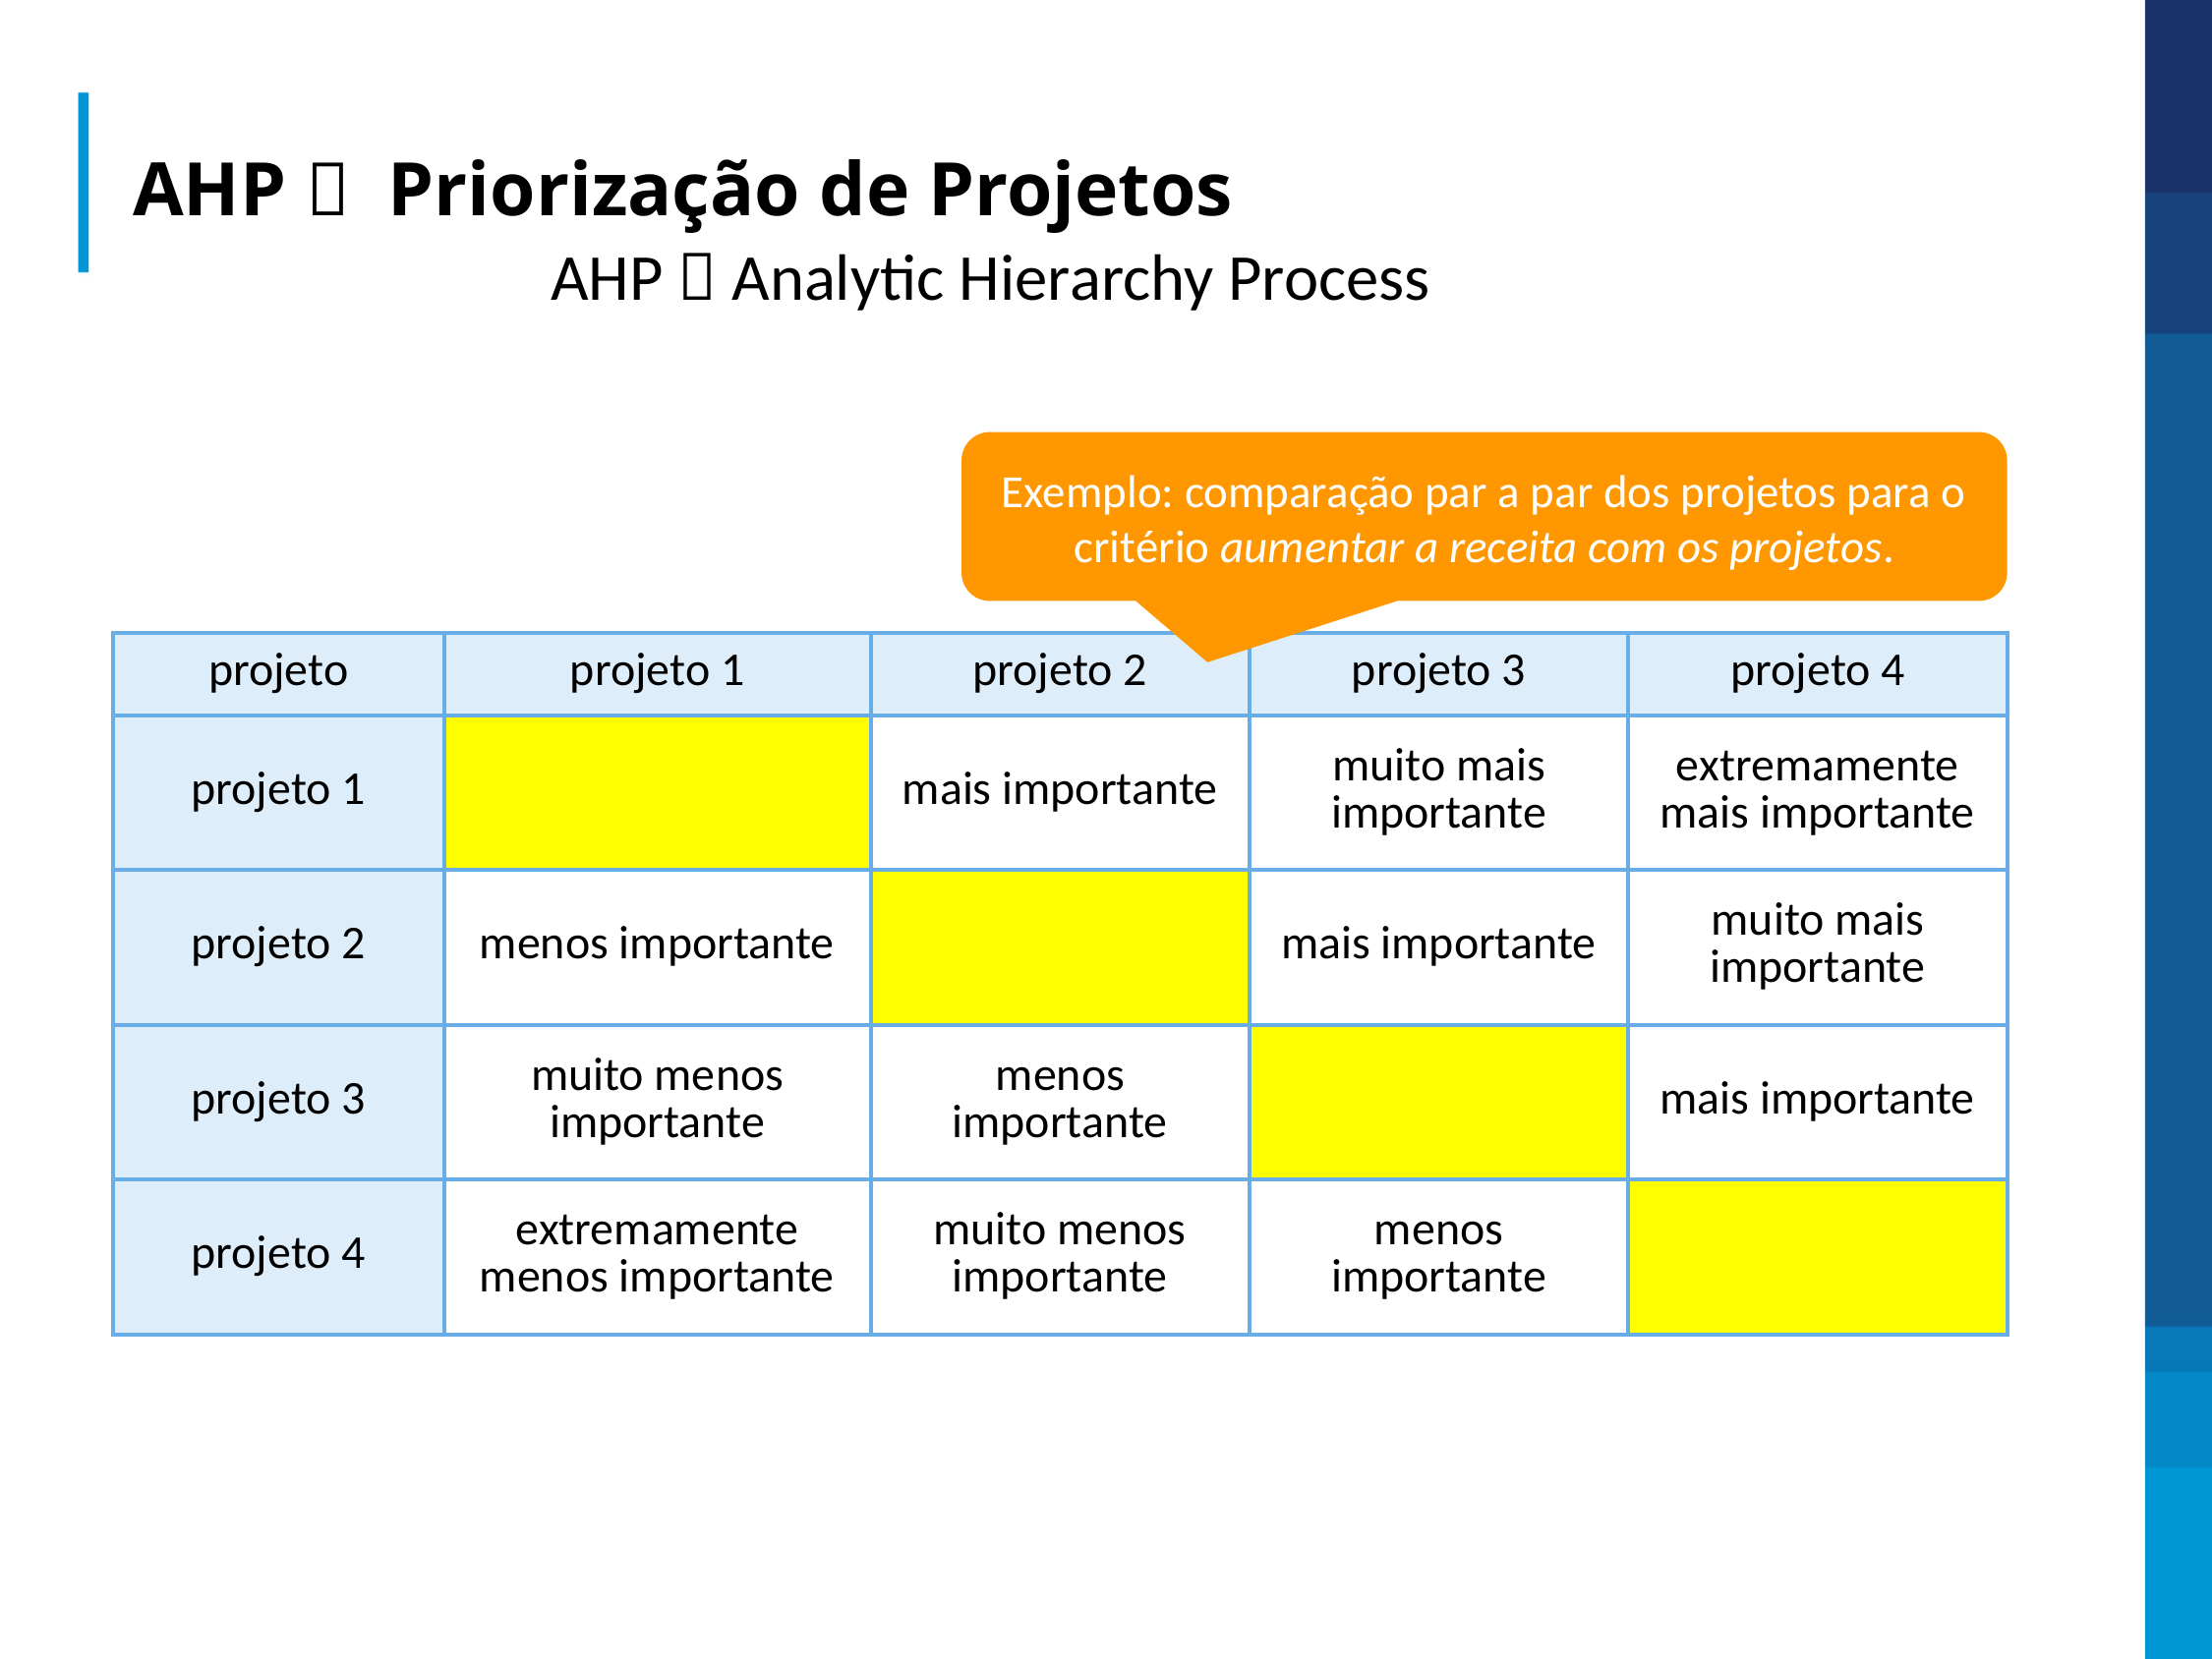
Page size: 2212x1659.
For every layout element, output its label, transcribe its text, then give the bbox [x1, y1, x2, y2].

table_cell [873, 872, 1248, 1023]
table_cell menos importante [446, 872, 869, 1023]
text_box Exemplo: comparação par a par dos projetos para o critério aumentar a receita com os projetos. [961, 431, 2008, 662]
table_cell muito menos importante [873, 1181, 1248, 1333]
table_header projeto [115, 635, 442, 714]
table_cell muito mais importante [1630, 872, 2006, 1023]
table_header projeto 4 [1630, 635, 2006, 714]
table_cell menos importante [1252, 1181, 1626, 1333]
table_cell mais importante [1630, 1027, 2006, 1177]
table_cell [1630, 1181, 2006, 1333]
table_cell muito mais importante [1252, 717, 1626, 868]
table_cell muito menos importante [446, 1027, 869, 1177]
table_cell projeto 3 [115, 1027, 442, 1177]
table_header projeto 1 [446, 635, 869, 714]
table_cell mais importante [873, 717, 1248, 868]
table_cell projeto 4 [115, 1181, 442, 1333]
table_cell projeto 2 [115, 872, 442, 1023]
table_header projeto 2 [873, 635, 1248, 714]
picture [0, 0, 2212, 1659]
list AHP  Priorização de Projetos [118, 89, 2061, 283]
table_header projeto 3 [1252, 635, 1626, 714]
table_cell extremamente menos importante [446, 1181, 869, 1333]
table_cell [446, 717, 869, 868]
table_cell extremamente mais importante [1630, 717, 2006, 868]
table_cell projeto 1 [115, 717, 442, 868]
table_cell [1252, 1027, 1626, 1177]
table_cell mais importante [1252, 872, 1626, 1023]
table_cell menos importante [873, 1027, 1248, 1177]
text_box AHP  Analytic Hierarchy Process [536, 227, 1643, 320]
